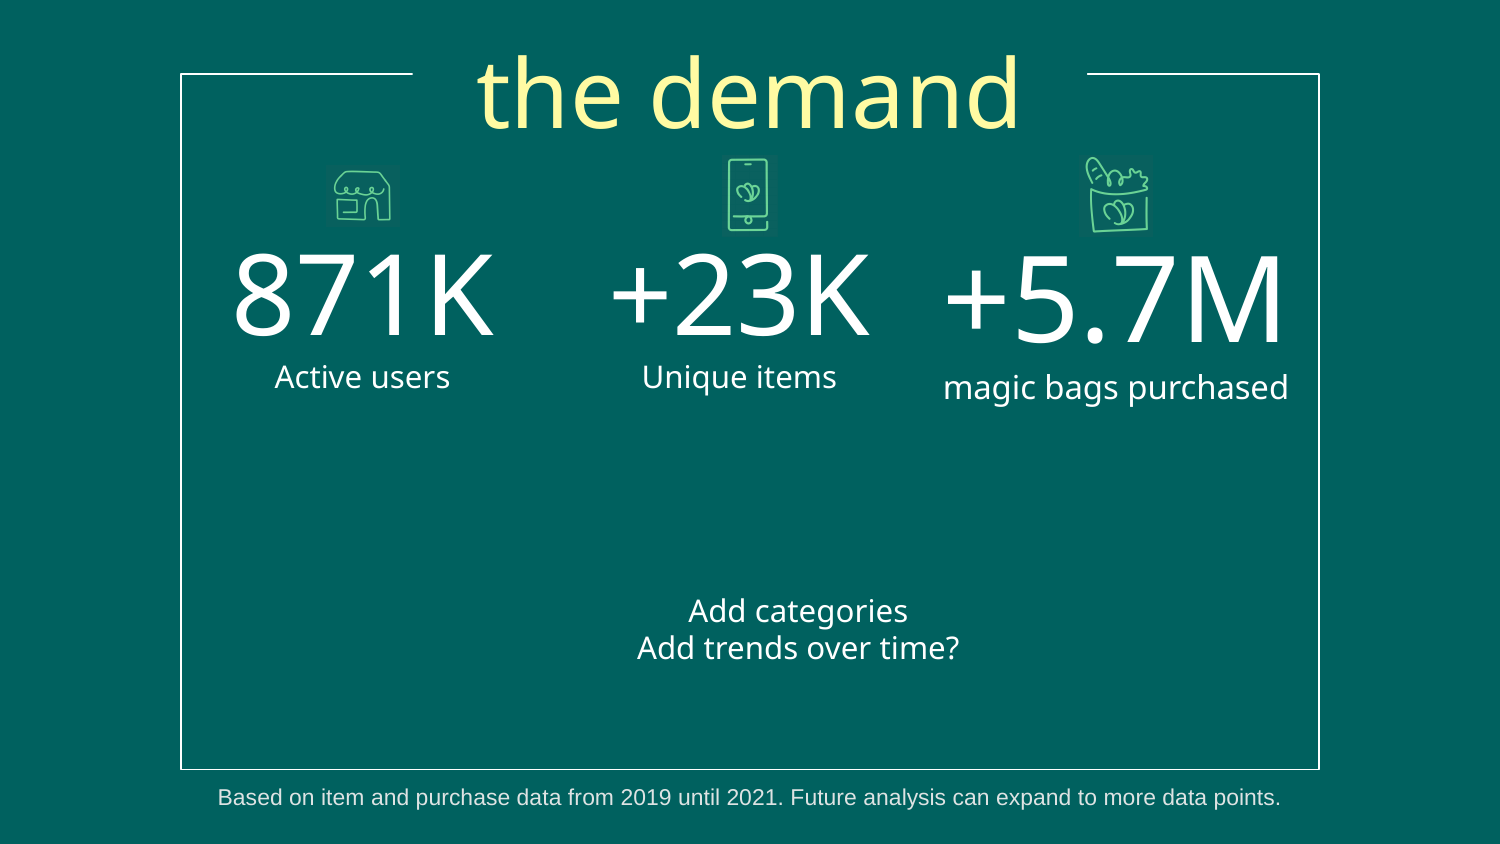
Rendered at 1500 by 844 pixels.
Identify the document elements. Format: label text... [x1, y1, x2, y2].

picture [722, 155, 778, 237]
title +23K Unique items [552, 222, 927, 452]
text_box Add categories Add trends over time? [552, 575, 1045, 681]
text_box Active users [181, 74, 1319, 768]
text_box Based on item and purchase data from 2019 until 2021. Future analysis can expand to more data points. [174, 768, 1326, 824]
picture [1079, 155, 1154, 237]
title 871K Active users [186, 222, 540, 452]
picture [325, 165, 400, 227]
subtitle the demand [412, 25, 1088, 156]
title +5.7M magic bags purchased [939, 222, 1293, 452]
